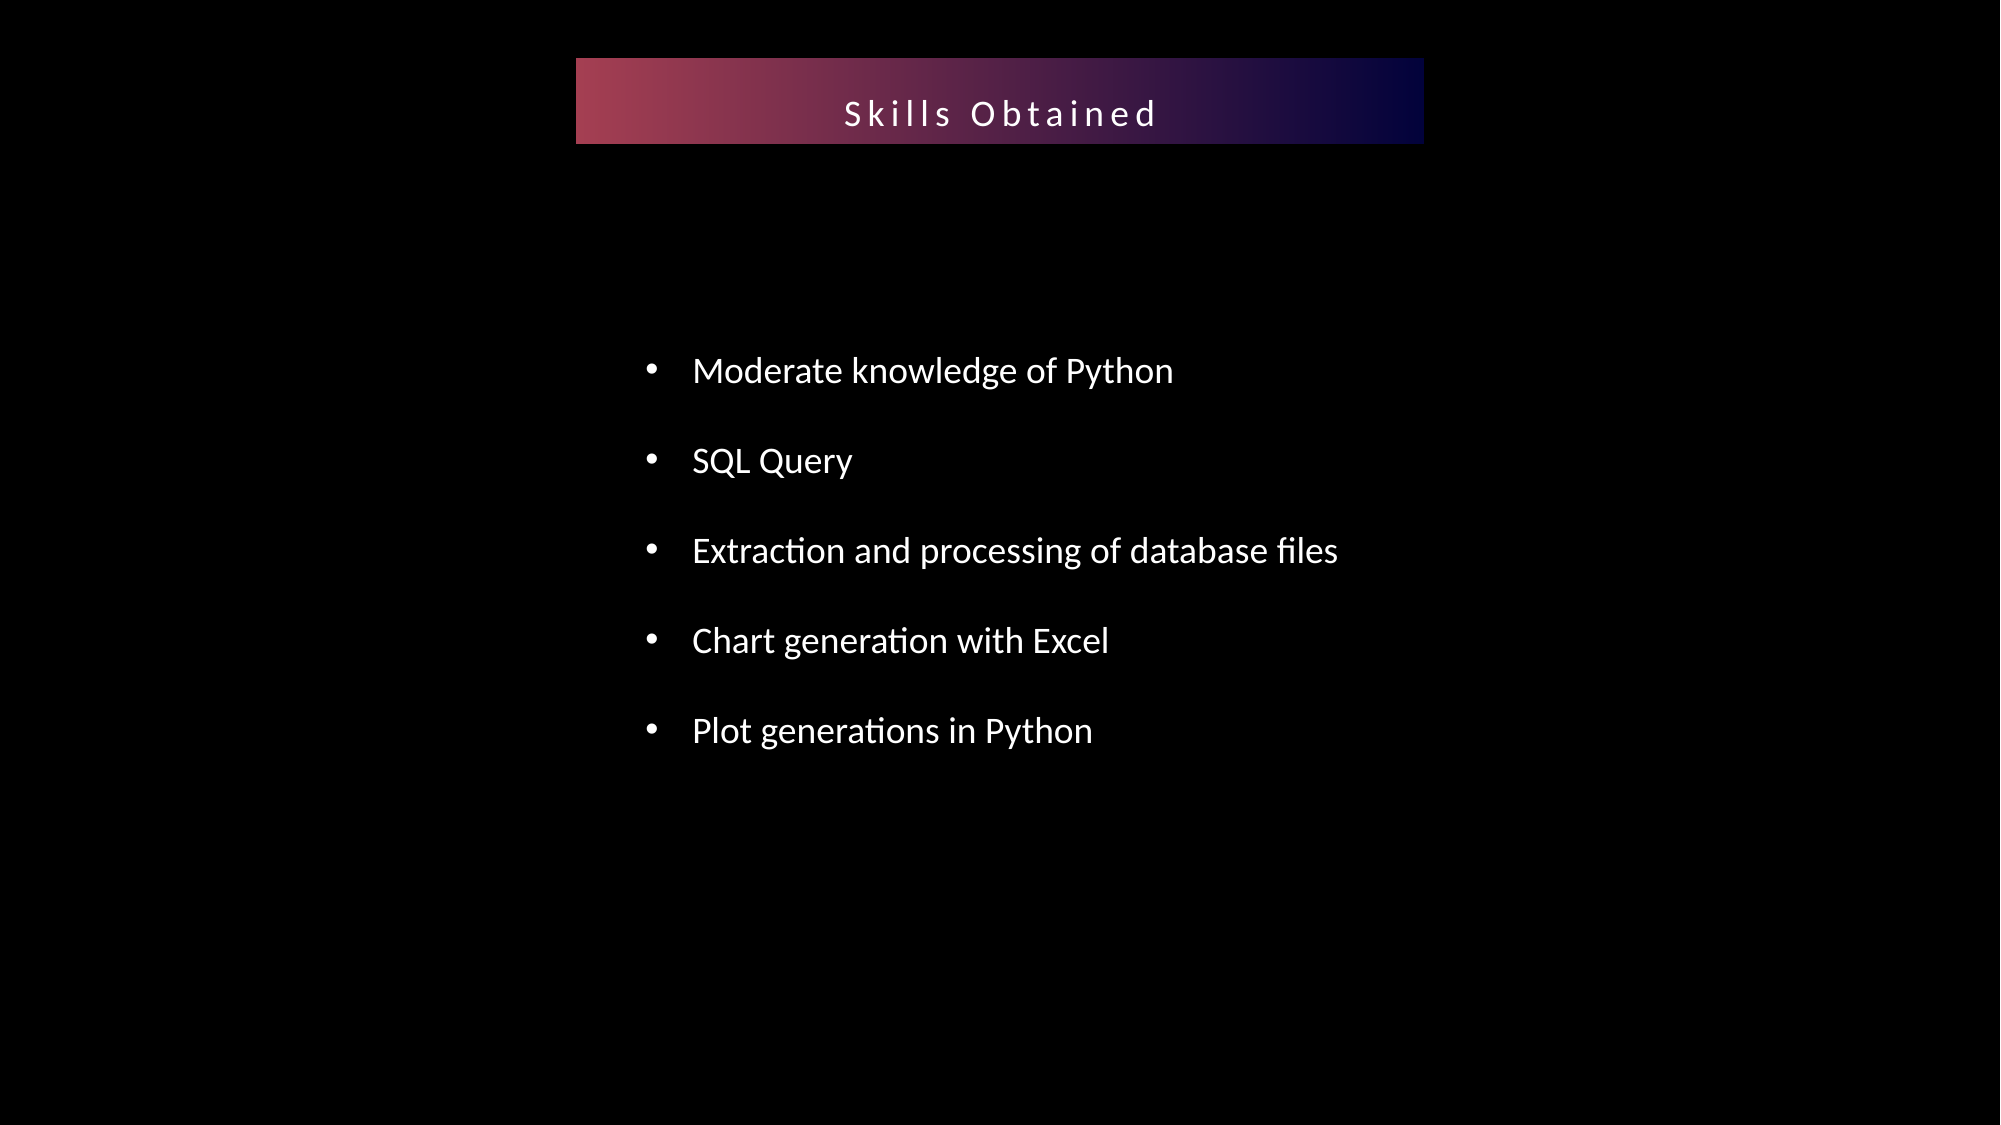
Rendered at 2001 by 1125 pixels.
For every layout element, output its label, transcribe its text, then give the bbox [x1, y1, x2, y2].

text_box Moderate knowledge of Python SQL Query Extraction and processing of database files Chart generation with Excel Plot generations in Python [630, 339, 1370, 759]
list Skills Obtained [576, 58, 1424, 144]
